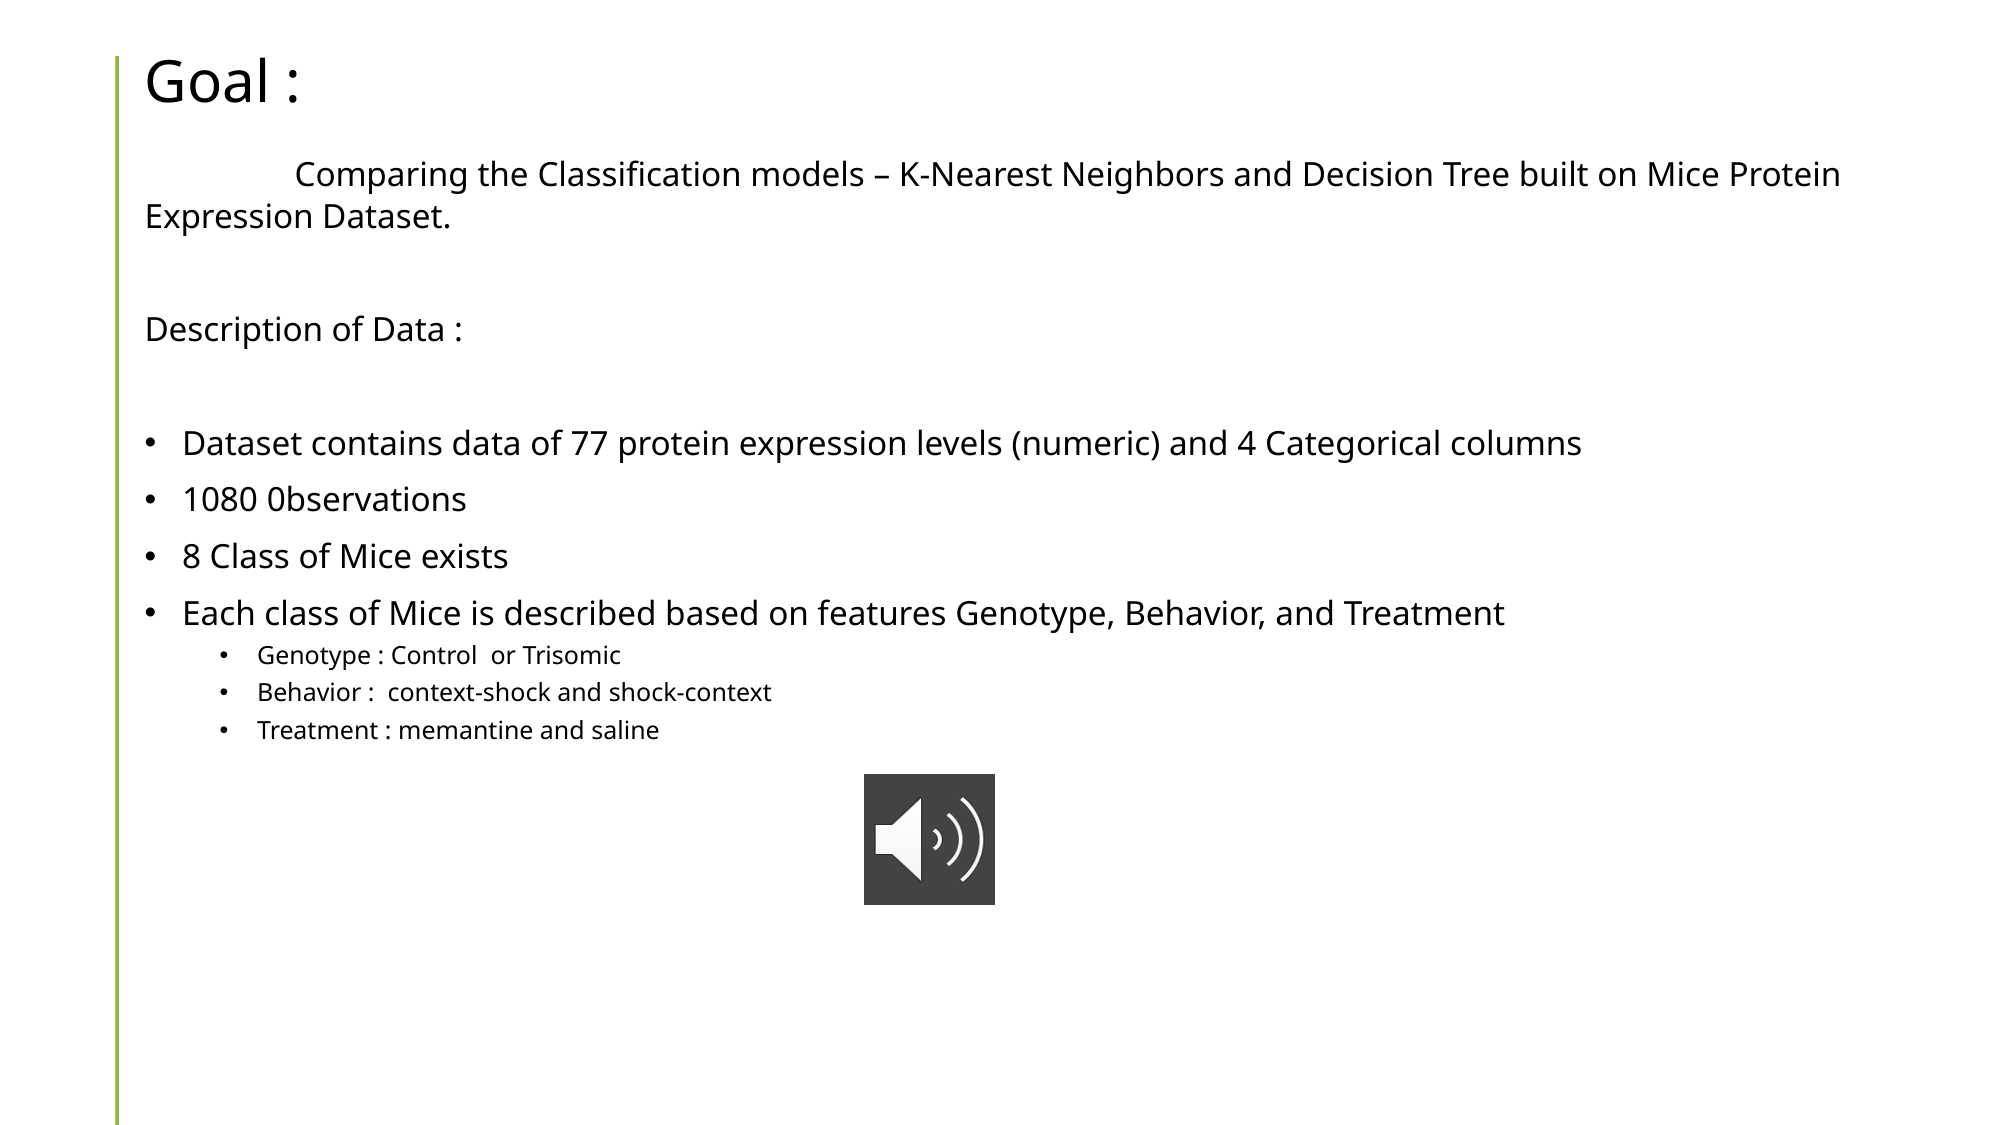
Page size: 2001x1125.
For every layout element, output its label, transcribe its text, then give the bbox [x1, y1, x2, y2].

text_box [862, 772, 996, 906]
list Goal : Comparing the Classification models – K-Nearest Neighbors and Decision Tree built on Mice Protein Expression Dataset. Description of Data : Dataset contains data of 77 protein expression levels (numeric) and 4 Categorical columns 1080 0bservations 8 Class of Mice exists Each class of Mice is described based on features Genotype, Behavior, and Treatment Genotype : Control or Trisomic Behavior : context-shock and shock-context Treatment : memantine and saline [129, 45, 1863, 1014]
